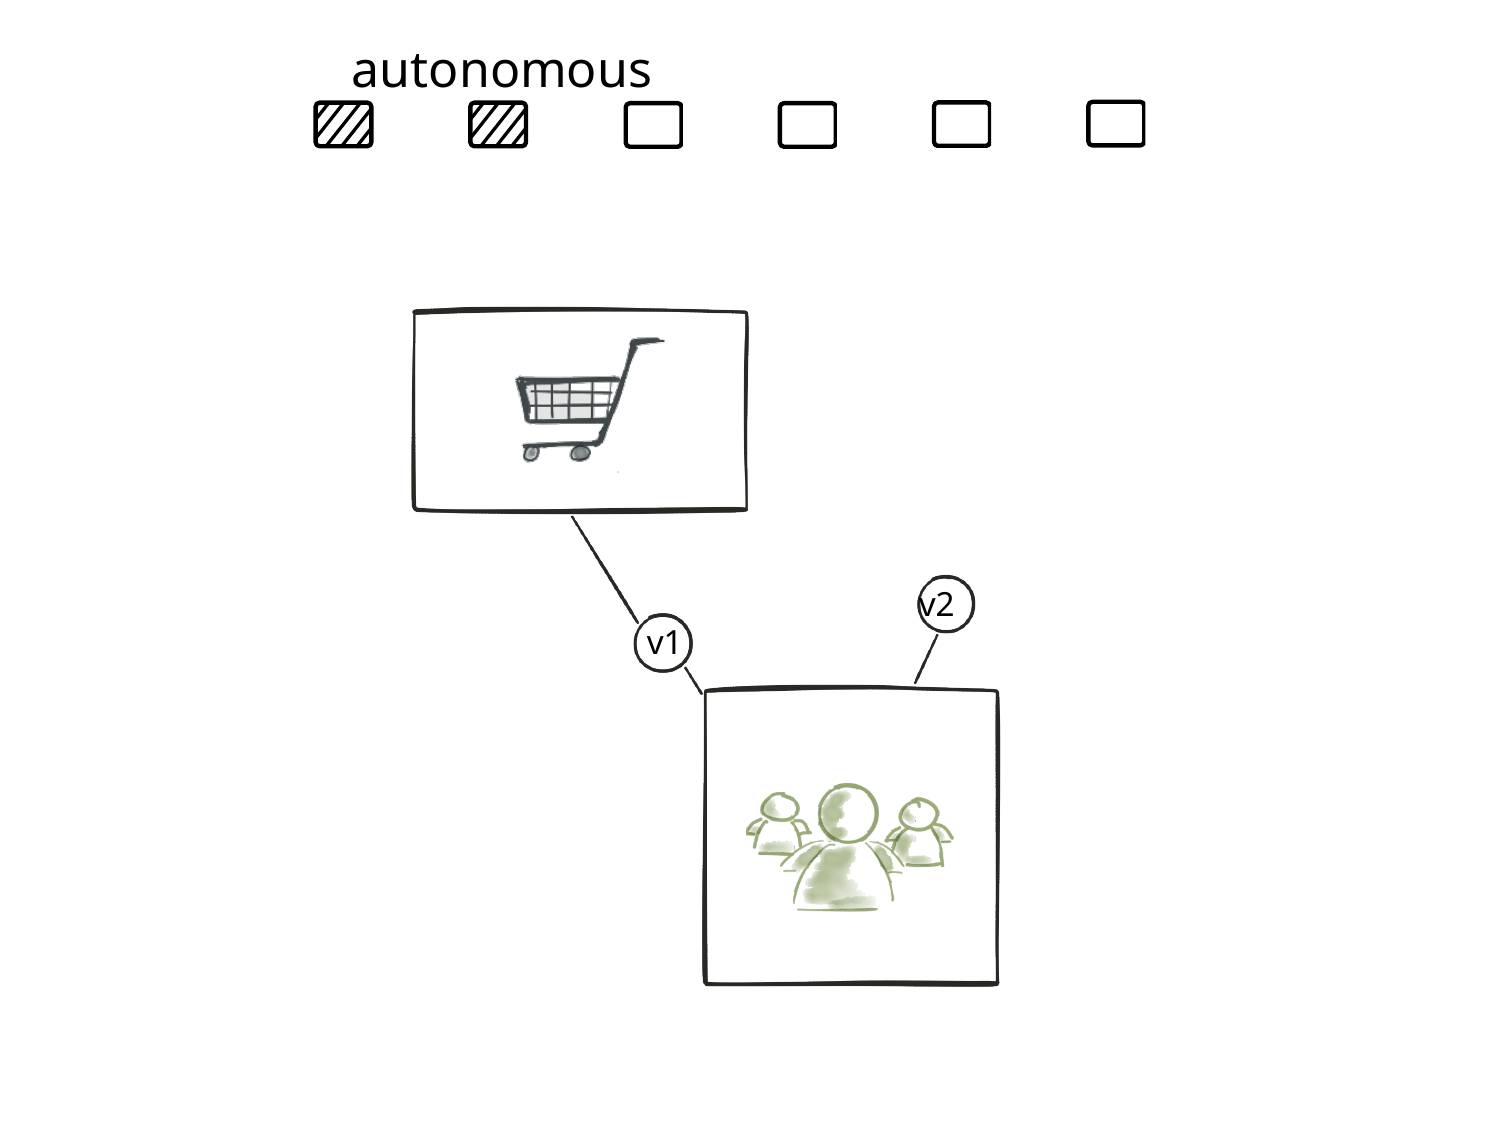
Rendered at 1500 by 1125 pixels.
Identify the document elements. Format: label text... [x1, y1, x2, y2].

picture [1084, 97, 1146, 148]
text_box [373, 278, 1058, 1005]
text_box autonomous [337, 29, 668, 105]
picture [776, 99, 838, 149]
picture [312, 99, 374, 149]
picture [621, 99, 684, 149]
picture [930, 98, 992, 149]
picture [467, 99, 529, 149]
